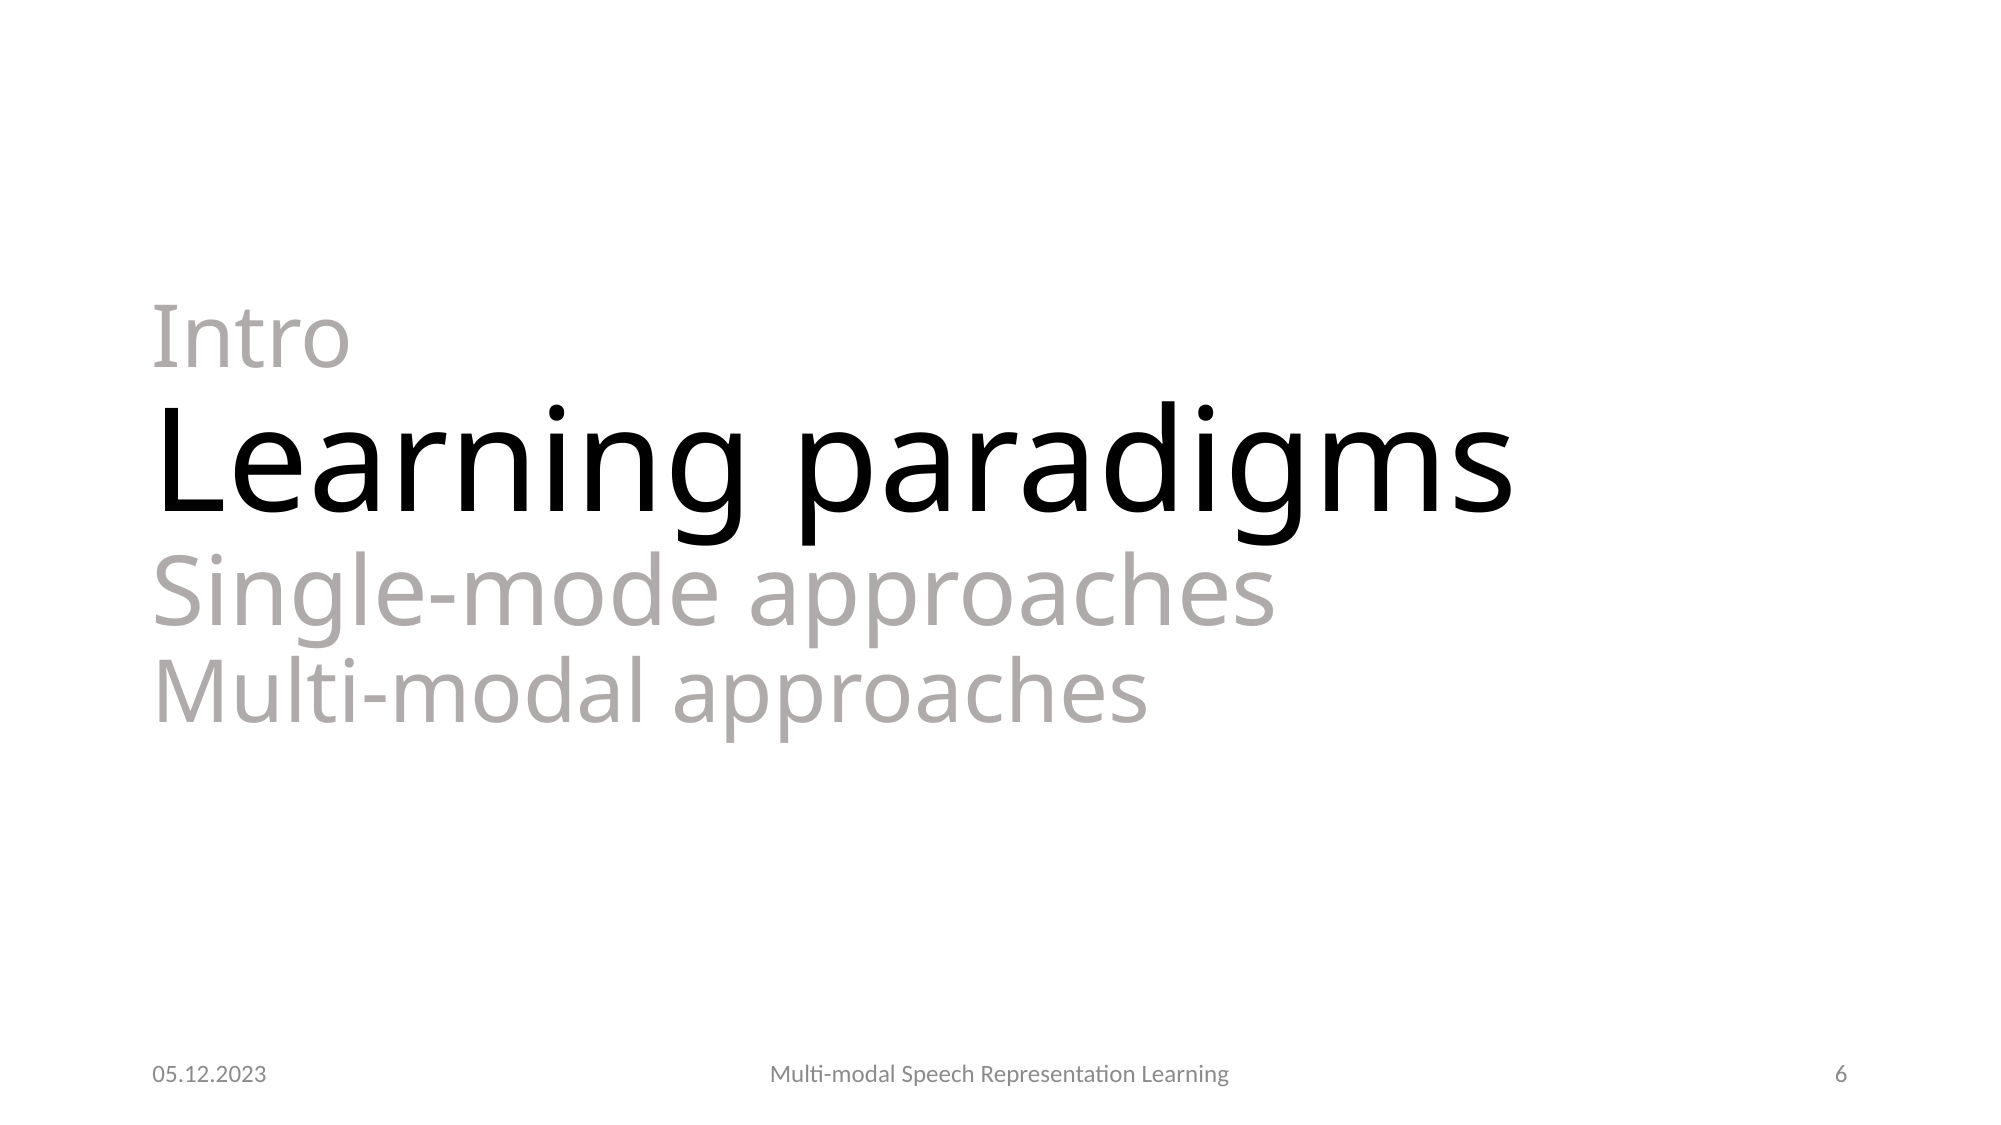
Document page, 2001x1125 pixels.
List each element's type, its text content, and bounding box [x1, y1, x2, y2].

slide_number 6 [1412, 1042, 1863, 1103]
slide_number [137, 1042, 588, 1103]
footer Multi-modal Speech Representation Learning [662, 1042, 1338, 1103]
title Intro Learning paradigms Single-mode approaches Multi-modal approaches [136, 280, 1862, 749]
